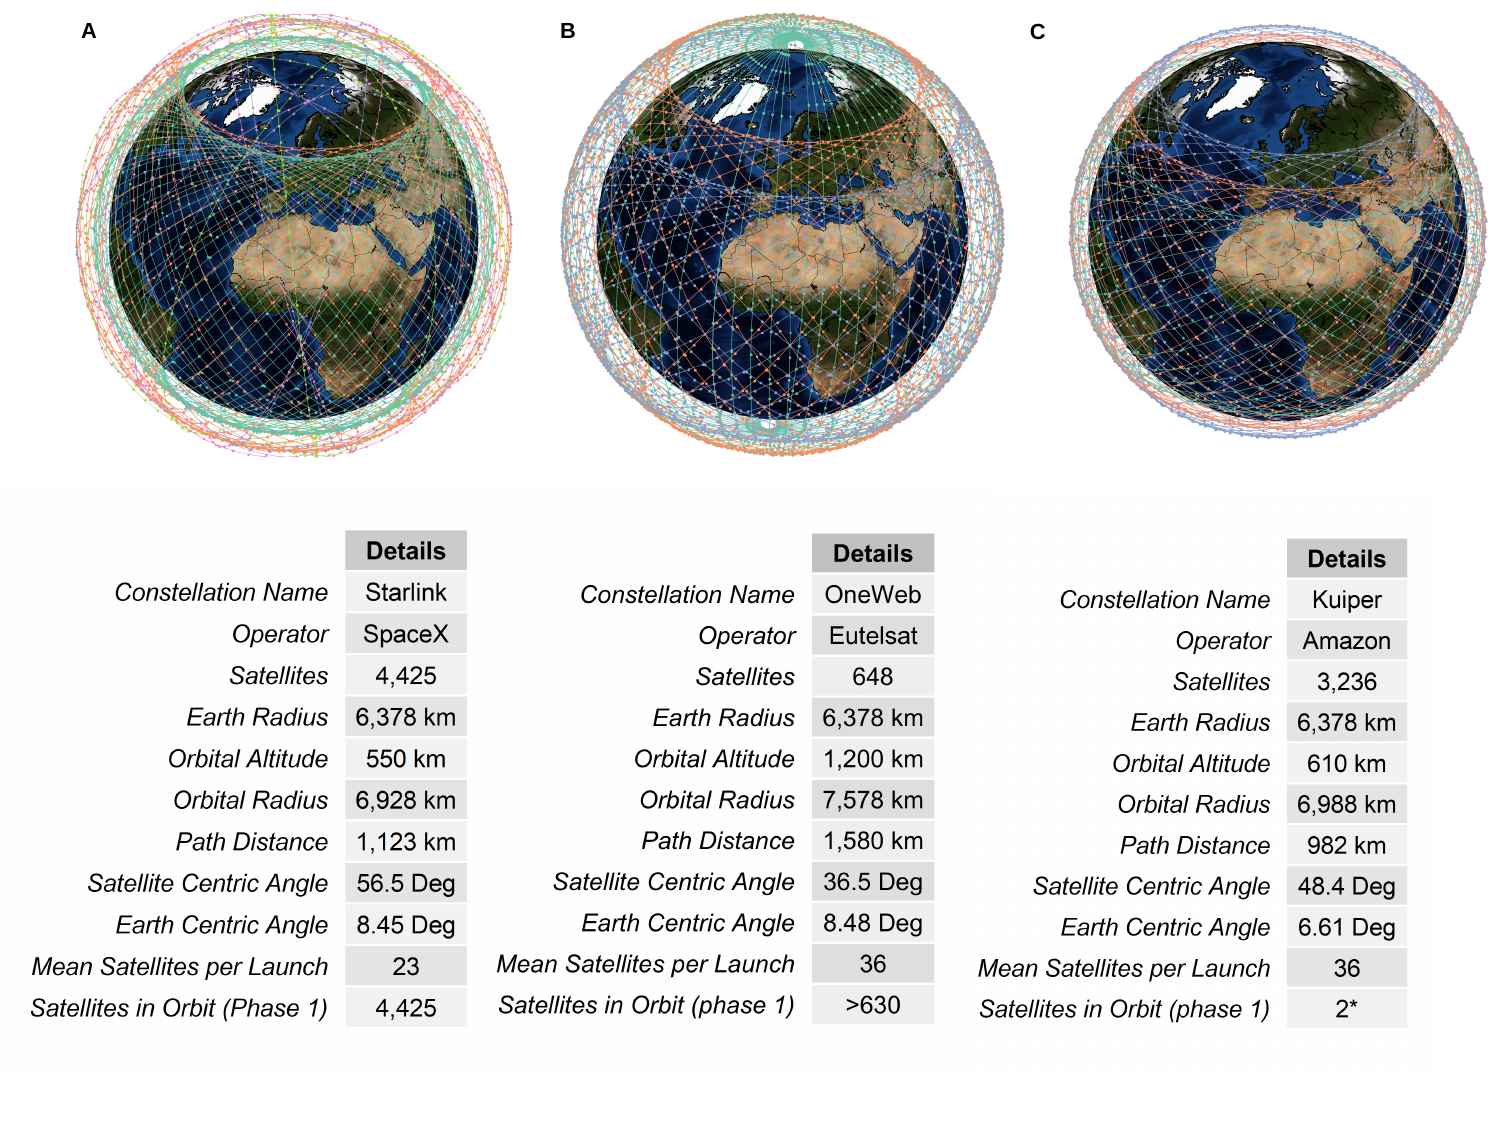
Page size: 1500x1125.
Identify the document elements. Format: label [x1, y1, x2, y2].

text_box [78, 8, 1045, 463]
picture [67, 10, 519, 461]
picture [0, 482, 1439, 1075]
picture [1045, 0, 1500, 464]
